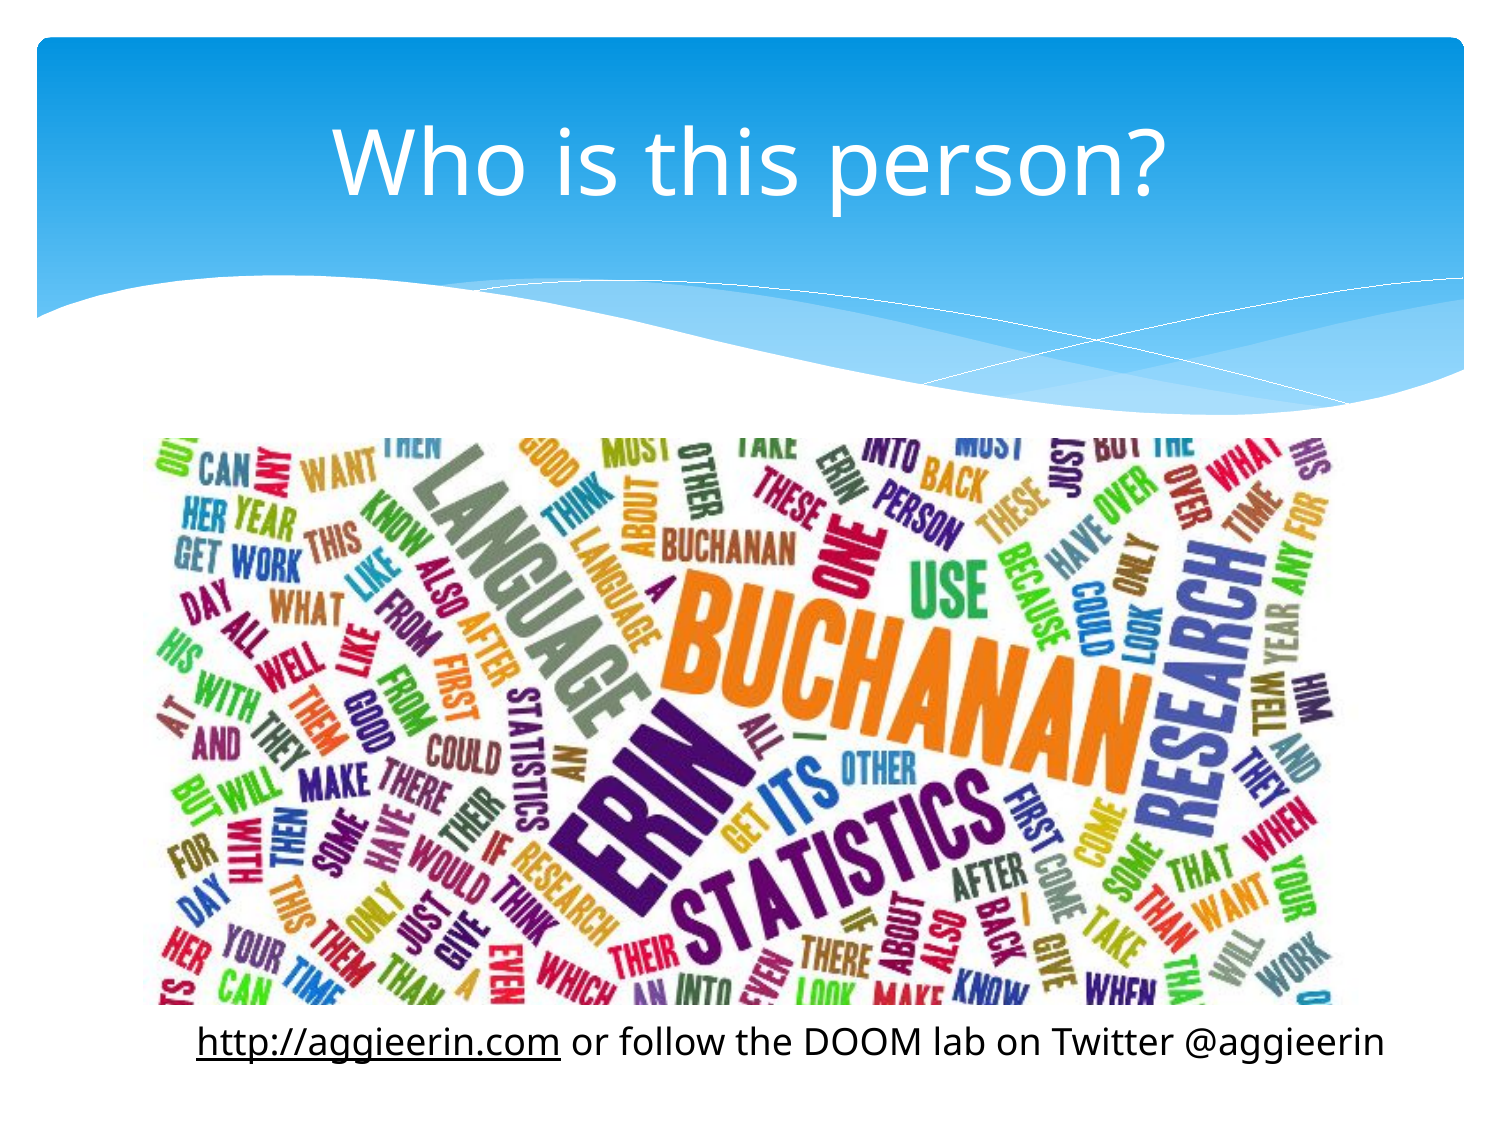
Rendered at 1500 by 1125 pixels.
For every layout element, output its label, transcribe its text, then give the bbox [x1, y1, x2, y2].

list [142, 438, 1359, 1006]
title Who is this person? [75, 55, 1425, 261]
text_box http://aggieerin.com or follow the DOOM lab on Twitter @aggieerin [181, 1010, 1402, 1077]
